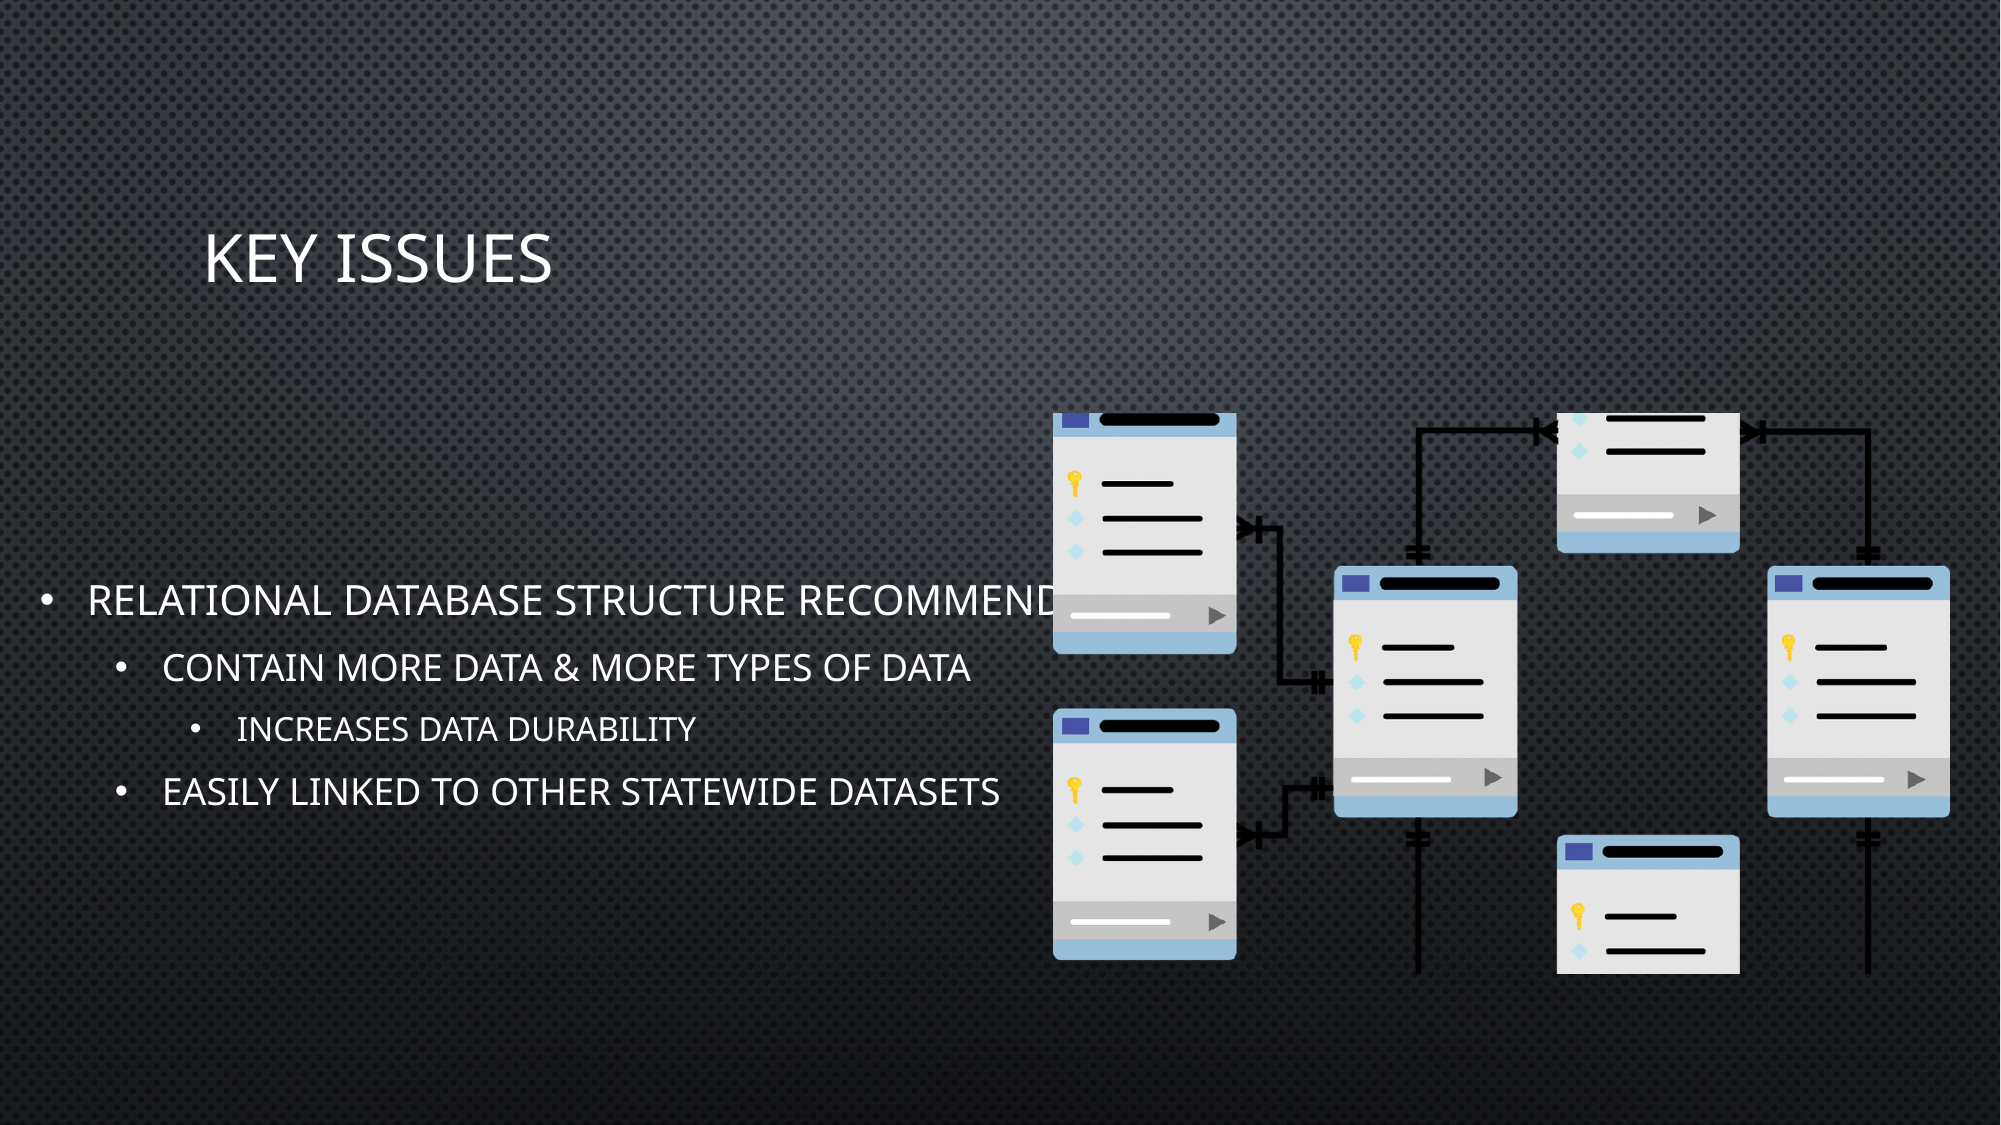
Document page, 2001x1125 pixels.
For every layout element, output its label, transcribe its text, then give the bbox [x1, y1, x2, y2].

title Key Issues [187, 99, 1813, 413]
picture [1053, 413, 1951, 975]
list Relational database structure recommended Contain more data & more types of data Increases data durability Easily linked to other statewide datasets [24, 437, 1053, 950]
